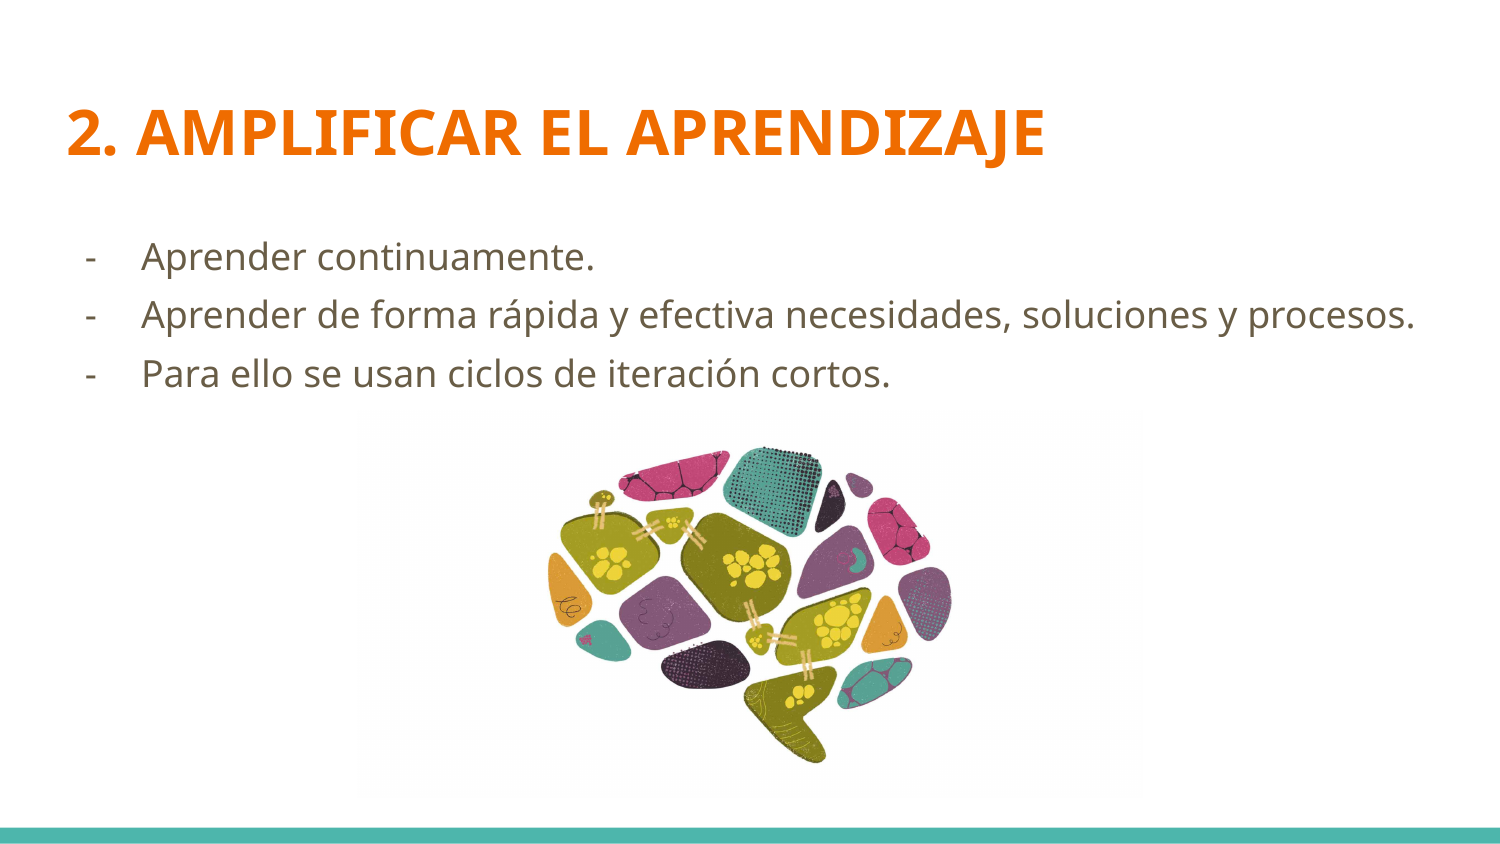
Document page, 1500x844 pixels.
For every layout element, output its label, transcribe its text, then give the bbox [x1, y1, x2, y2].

list Aprender continuamente. Aprender de forma rápida y efectiva necesidades, soluciones y procesos. Para ello se usan ciclos de iteración cortos. [51, 207, 1449, 750]
title 2. AMPLIFICAR EL APRENDIZAJE [51, 72, 1449, 189]
picture [357, 410, 1143, 798]
